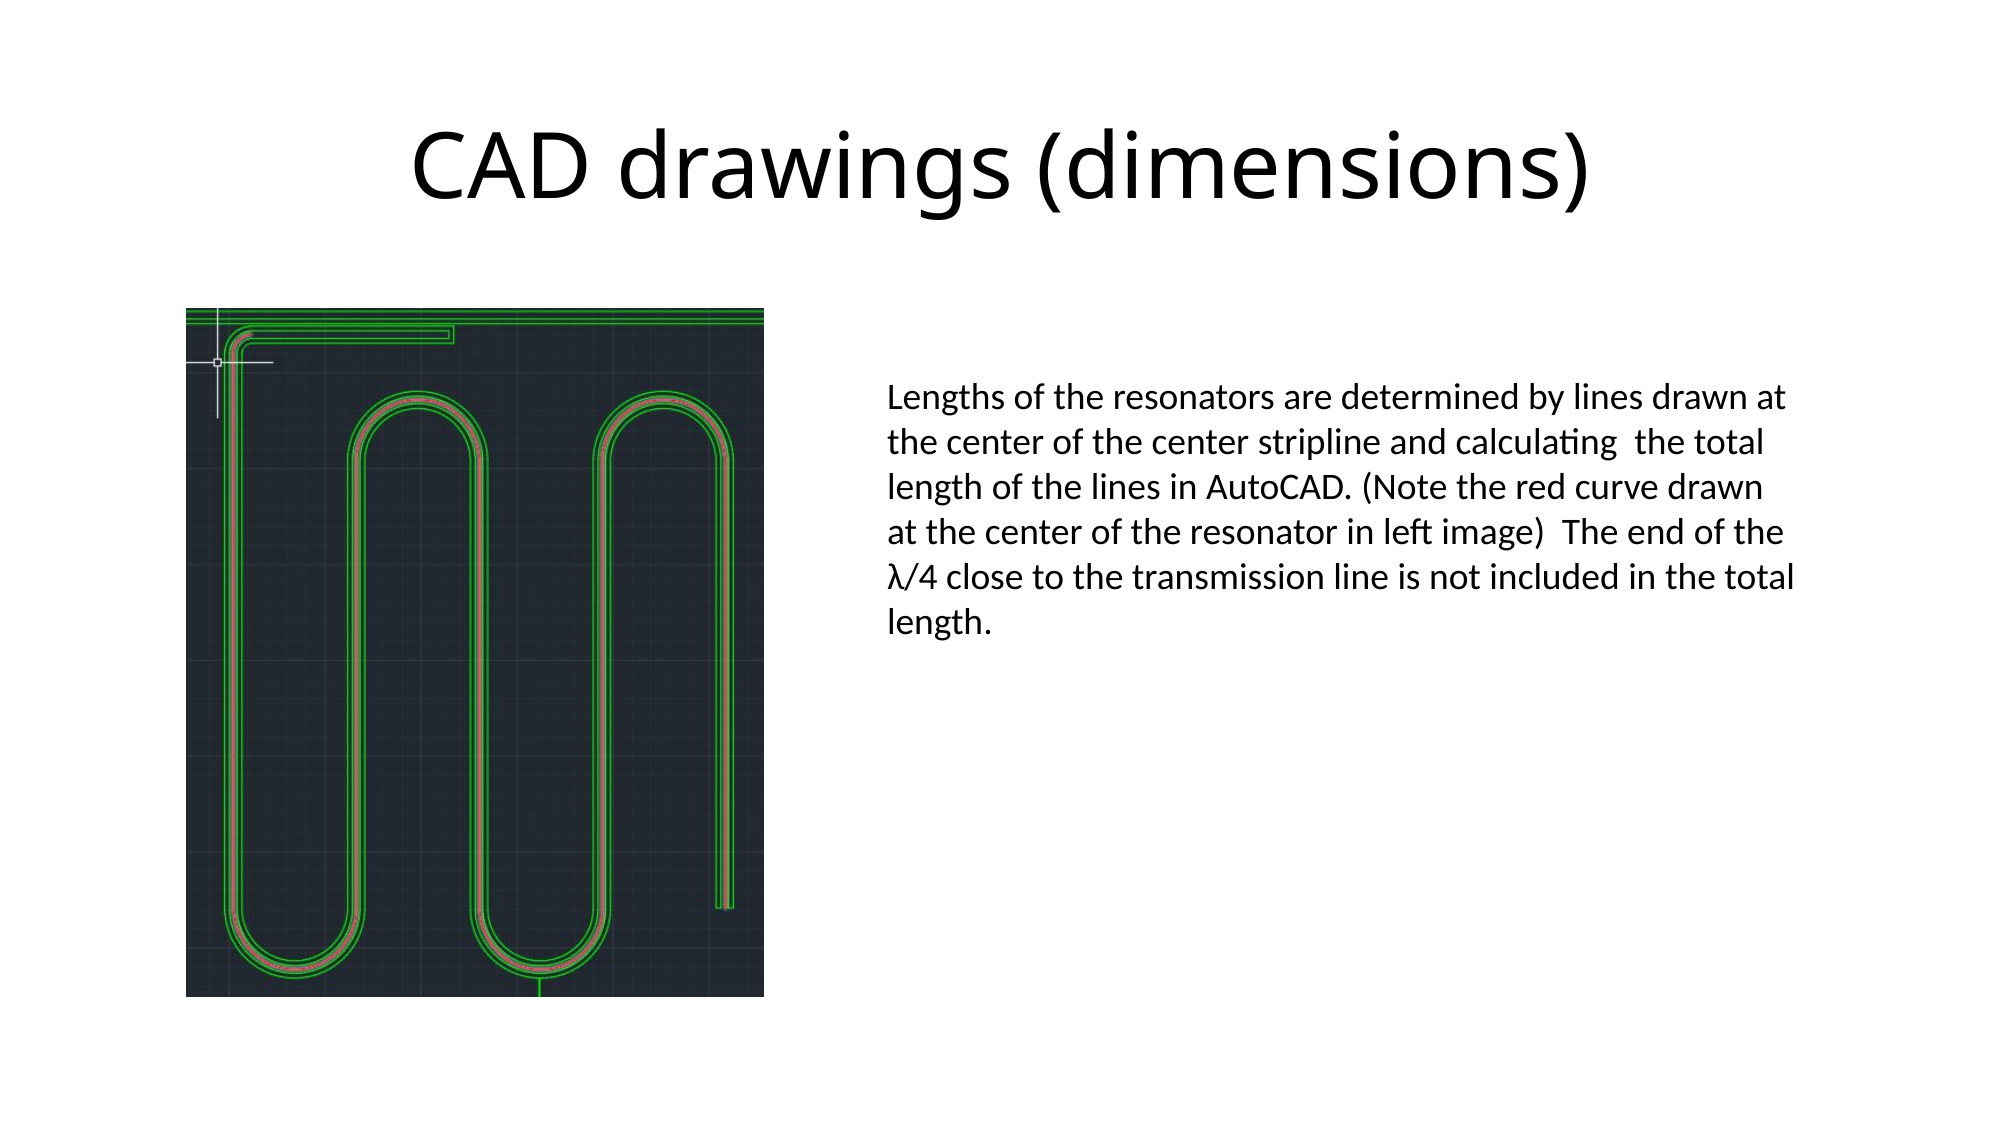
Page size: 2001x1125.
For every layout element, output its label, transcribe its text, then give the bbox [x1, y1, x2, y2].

title CAD drawings (dimensions) [137, 59, 1863, 278]
picture [186, 308, 764, 997]
text_box Lengths of the resonators are determined by lines drawn at the center of the center stripline and calculating the total length of the lines in AutoCAD. (Note the red curve drawn at the center of the resonator in left image) The end of the λ/4 close to the transmission line is not included in the total length. [872, 364, 1814, 650]
